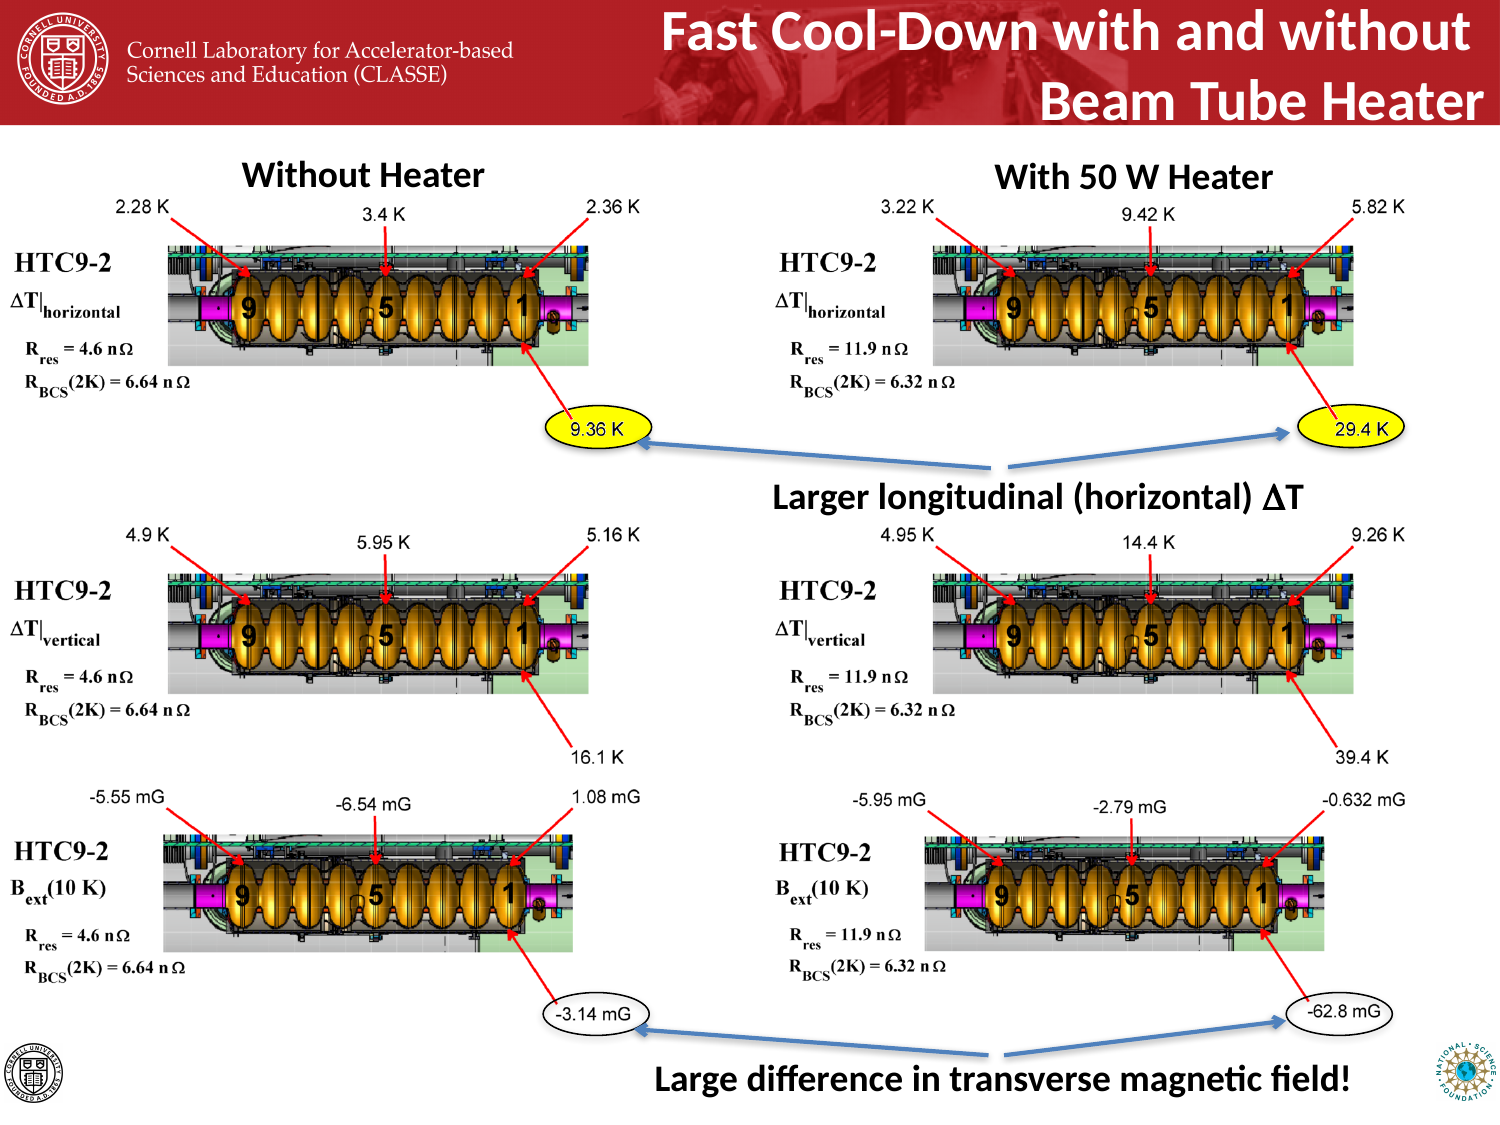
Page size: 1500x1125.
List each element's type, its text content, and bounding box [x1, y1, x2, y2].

text_box Larger longitudinal (horizontal) T [757, 464, 1335, 524]
text_box With 50 W Heater [952, 144, 1316, 197]
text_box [1007, 444, 1291, 468]
picture [10, 789, 640, 1021]
picture [1436, 1042, 1496, 1101]
text_box [1319, 444, 1383, 449]
text_box Large difference in transverse magnetic field! [639, 1046, 1393, 1107]
picture [10, 199, 640, 436]
picture [4, 1043, 63, 1103]
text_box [1003, 1020, 1287, 1056]
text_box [633, 1028, 989, 1056]
picture [774, 199, 1405, 436]
picture [774, 527, 1405, 765]
text_box [563, 444, 630, 450]
title Fast Cool-Down with and without Beam Tube Heater [150, 0, 1500, 173]
picture [774, 792, 1405, 1019]
picture [10, 527, 640, 765]
text_box [645, 415, 653, 435]
text_box [645, 1004, 651, 1022]
text_box Without Heater [226, 142, 501, 197]
text_box [1293, 1025, 1387, 1037]
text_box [635, 441, 992, 469]
picture [0, 0, 150, 144]
text_box [556, 1029, 629, 1037]
